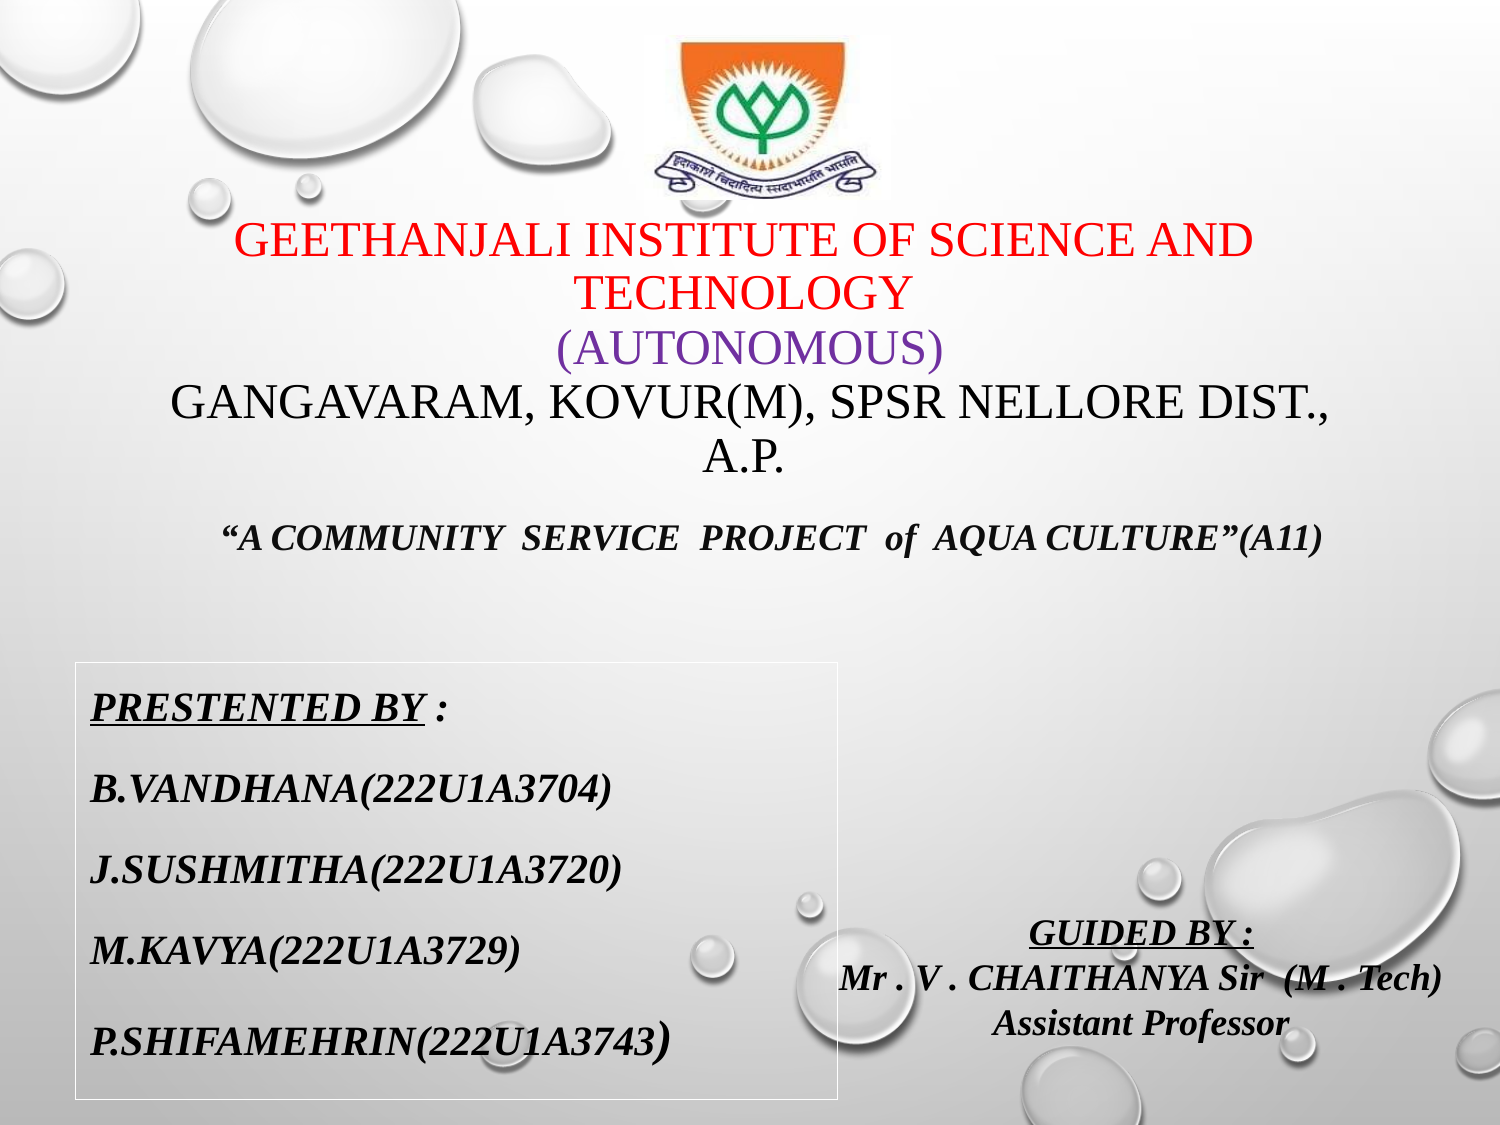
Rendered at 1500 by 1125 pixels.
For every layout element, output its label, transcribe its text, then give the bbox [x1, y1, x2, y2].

picture [0, 0, 1500, 1125]
subtitle PRESTENTED BY : B.VANDHANA(222U1A3704) J.SUSHMITHA(222U1A3720) M.KAVYA(222U1A3729) P.SHIFAMEHRIN(222U1A3743) [75, 662, 838, 1100]
text_box GUIDED BY : Mr . V . CHAITHANYA Sir (M . Tech) Assistant Professor [779, 900, 1500, 1050]
text_box “A COMMUNITY SERVICE PROJECT of AQUA CULTURE”(A11) [62, 505, 1438, 566]
title GEETHANJALI INSTITUTE OF SCIENCE AND TECHNOLOGY (AUTONOMOUS) GANGAVARAM, KOVUR(M), SPSR Nellore Dist., A.P. [125, 215, 1363, 491]
